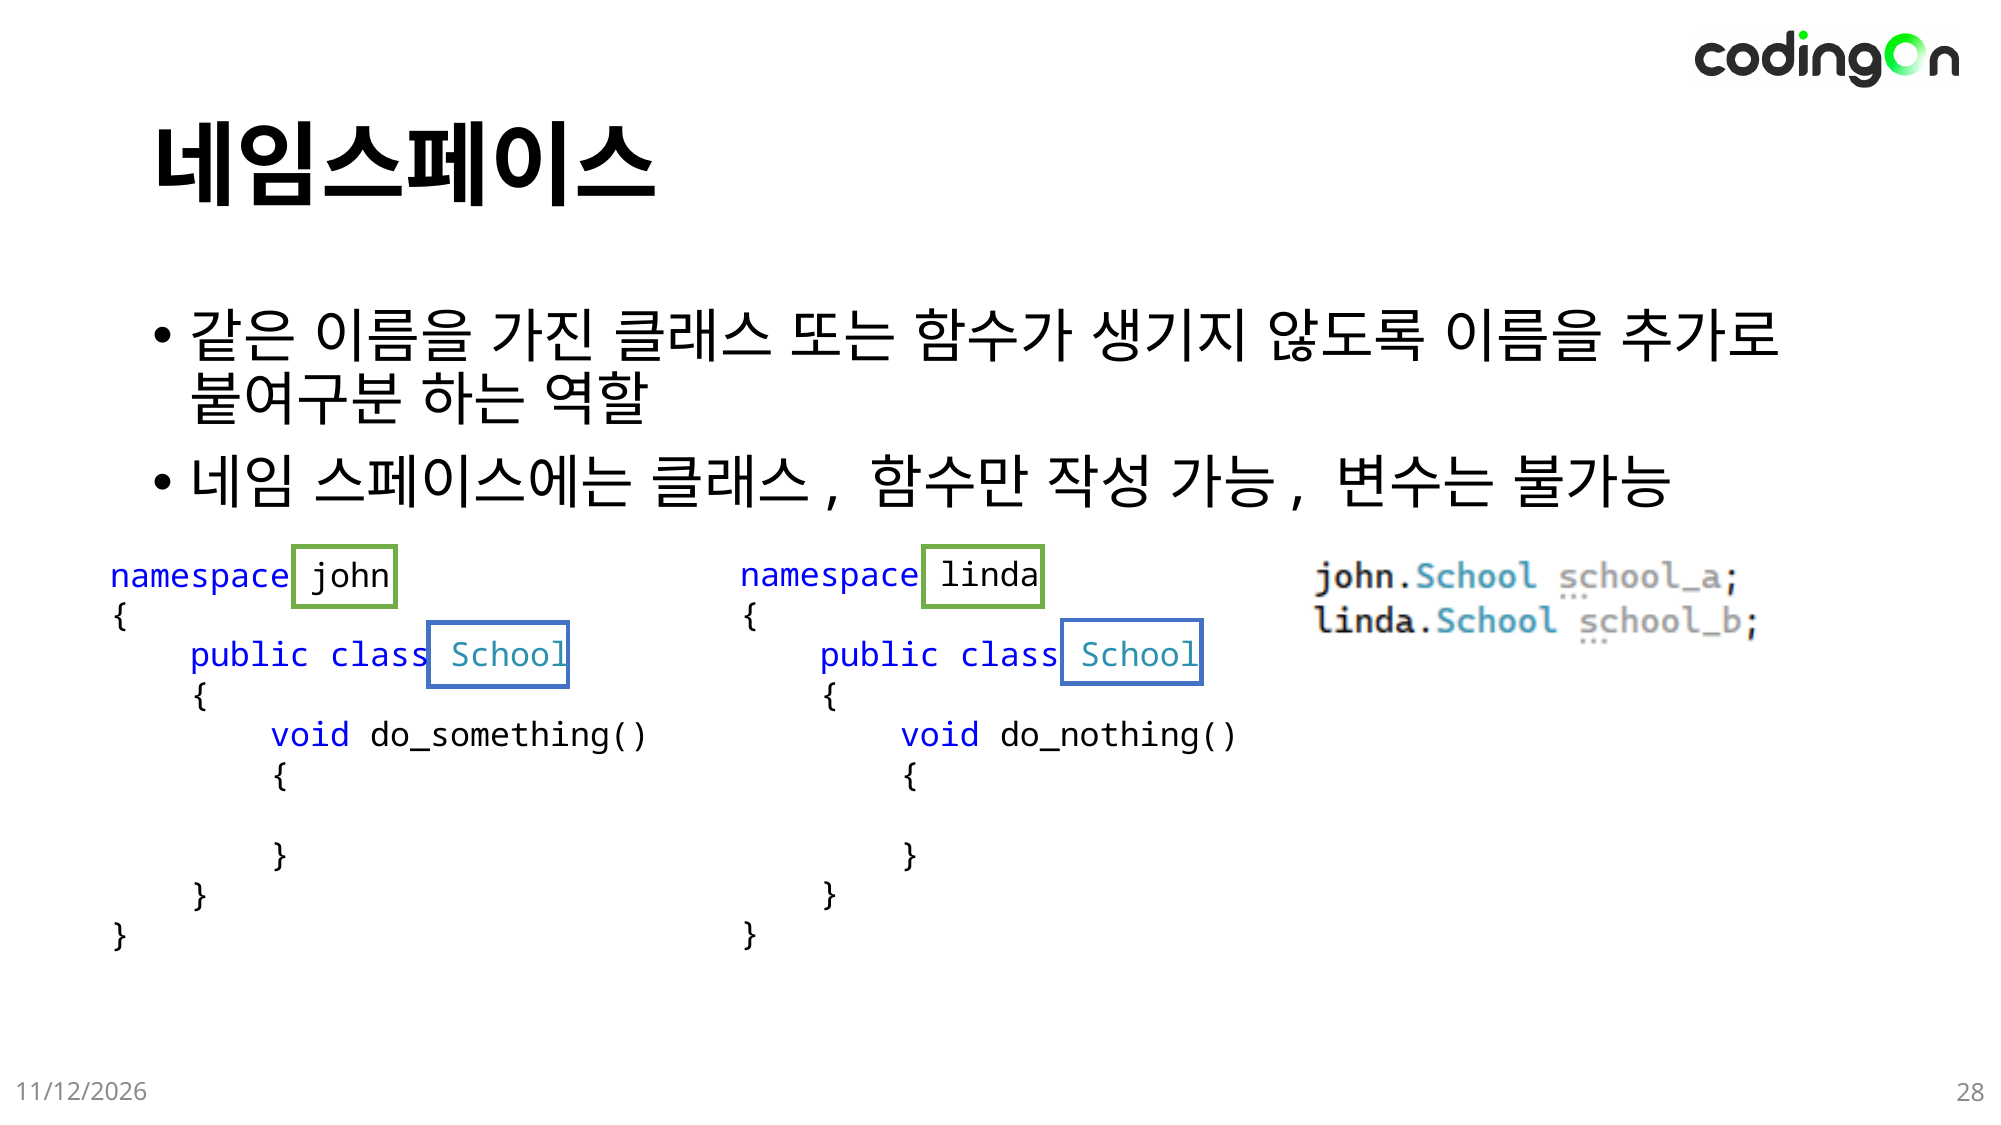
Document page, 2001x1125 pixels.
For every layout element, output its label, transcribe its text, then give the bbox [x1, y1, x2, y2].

text_box namespace linda { public class School { void do_nothing() { } } } [725, 505, 1732, 960]
list 같은 이름을 가진 클래스 또는 함수가 생기지 않도록 이름을 추가로 붙여구분 하는 역할 네임 스페이스에는 클래스, 함수만 작성 가능, 변수는 불가능 [137, 299, 1863, 1014]
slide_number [0, 1062, 450, 1123]
picture [1291, 546, 1774, 651]
text_box namespace john { public class School { void do_something() { } } } [95, 546, 1102, 961]
picture [1695, 30, 1959, 88]
title 네임스페이스 [137, 59, 1863, 278]
slide_number 28 [1550, 1063, 2000, 1124]
